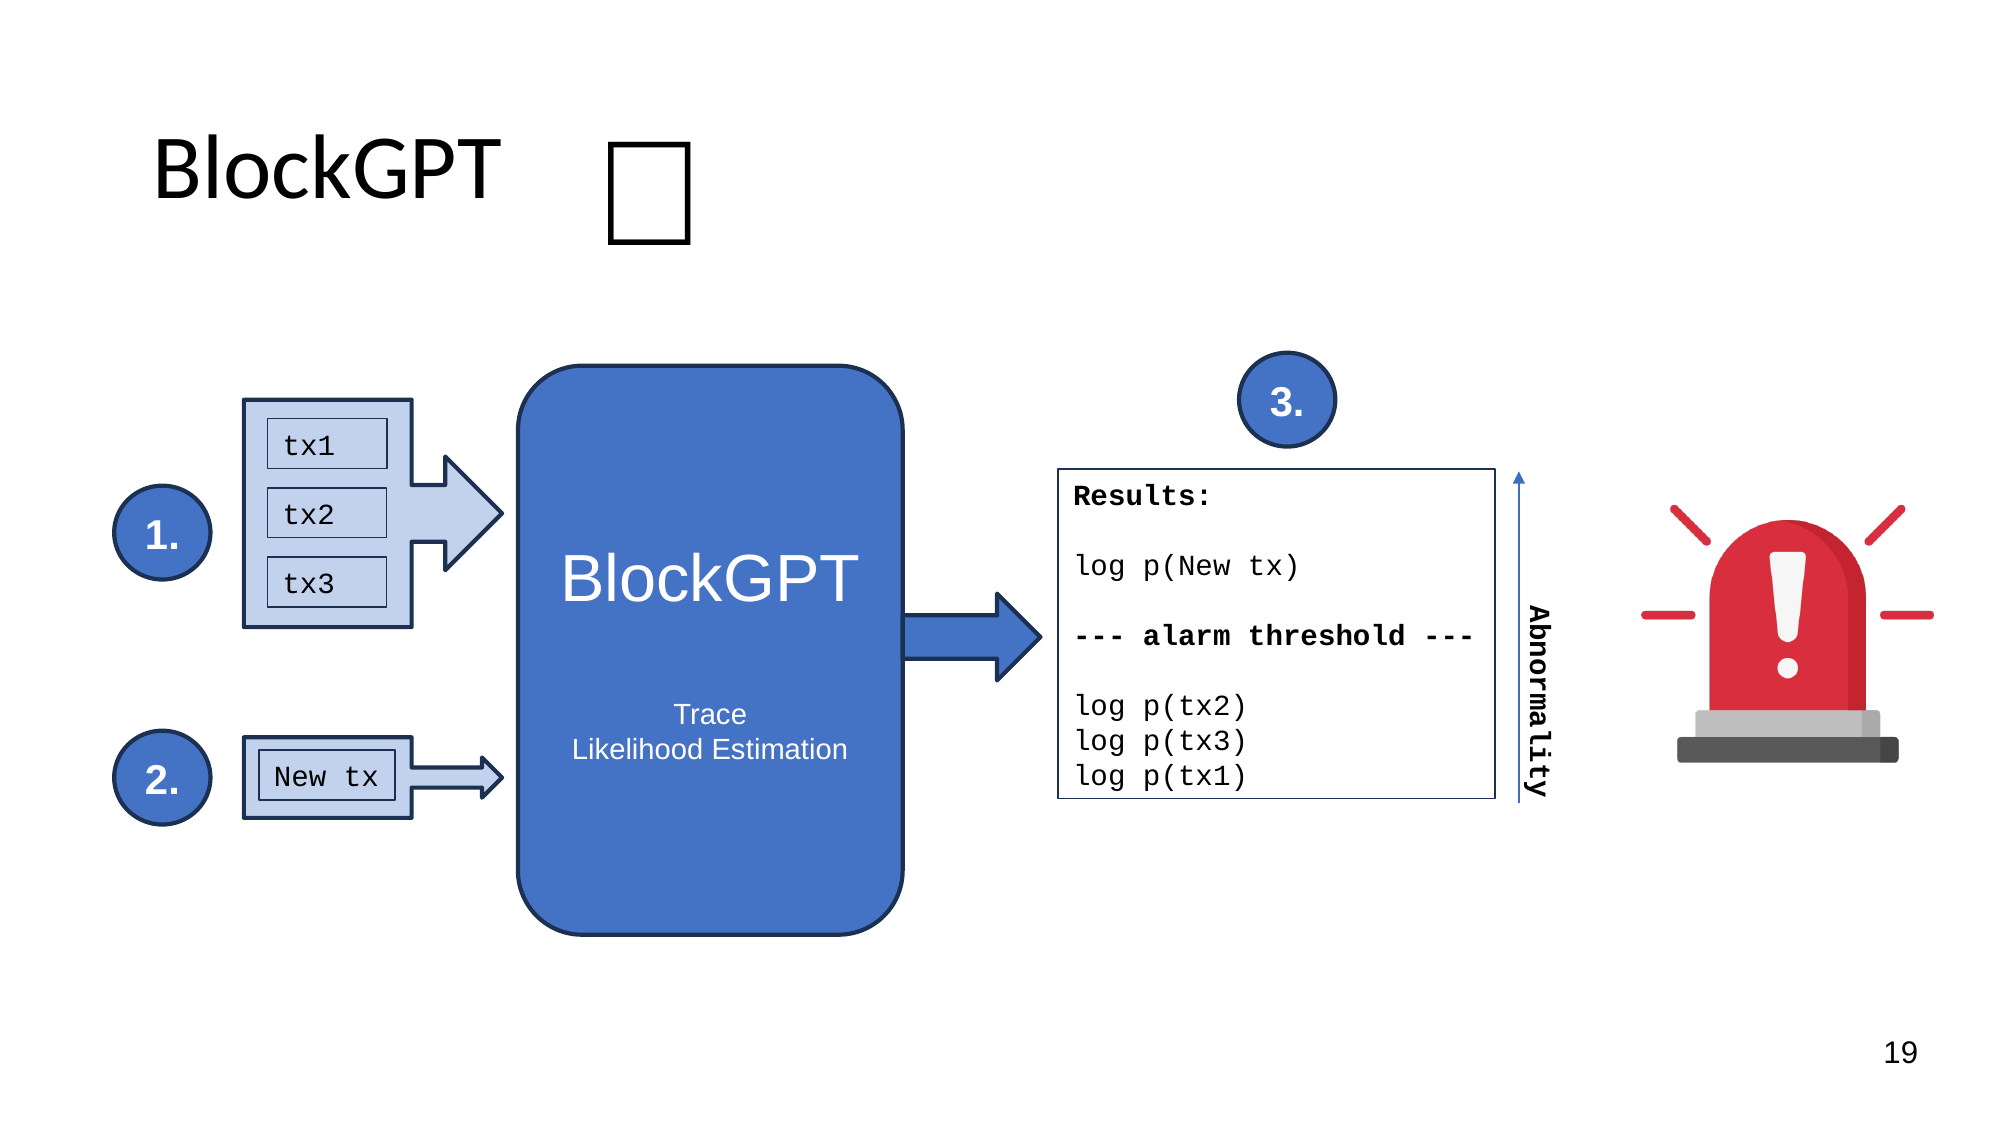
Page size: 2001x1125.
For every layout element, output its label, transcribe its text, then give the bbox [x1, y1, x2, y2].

text_box Abnormality [1517, 590, 1567, 932]
text_box 2. [114, 730, 211, 825]
slide_number ‹#› [1583, 1024, 1934, 1103]
text_box tx1 [267, 418, 387, 469]
text_box Results: log p(New tx) --- alarm threshold --- log p(tx2) log p(tx3) log p(tx1) [1058, 469, 1496, 799]
picture [1640, 487, 1934, 781]
title BlockGPT [137, 59, 1863, 278]
text_box tx3 [267, 556, 387, 607]
text_box 1. [114, 485, 211, 580]
text_box [243, 399, 503, 628]
text_box 🧐 [559, 87, 741, 283]
text_box New tx [258, 750, 396, 800]
text_box 3. [1239, 352, 1336, 447]
text_box [243, 737, 503, 818]
text_box tx2 [267, 487, 387, 538]
text_box BlockGPT Trace Likelihood Estimation [517, 365, 903, 935]
text_box [902, 593, 1041, 681]
